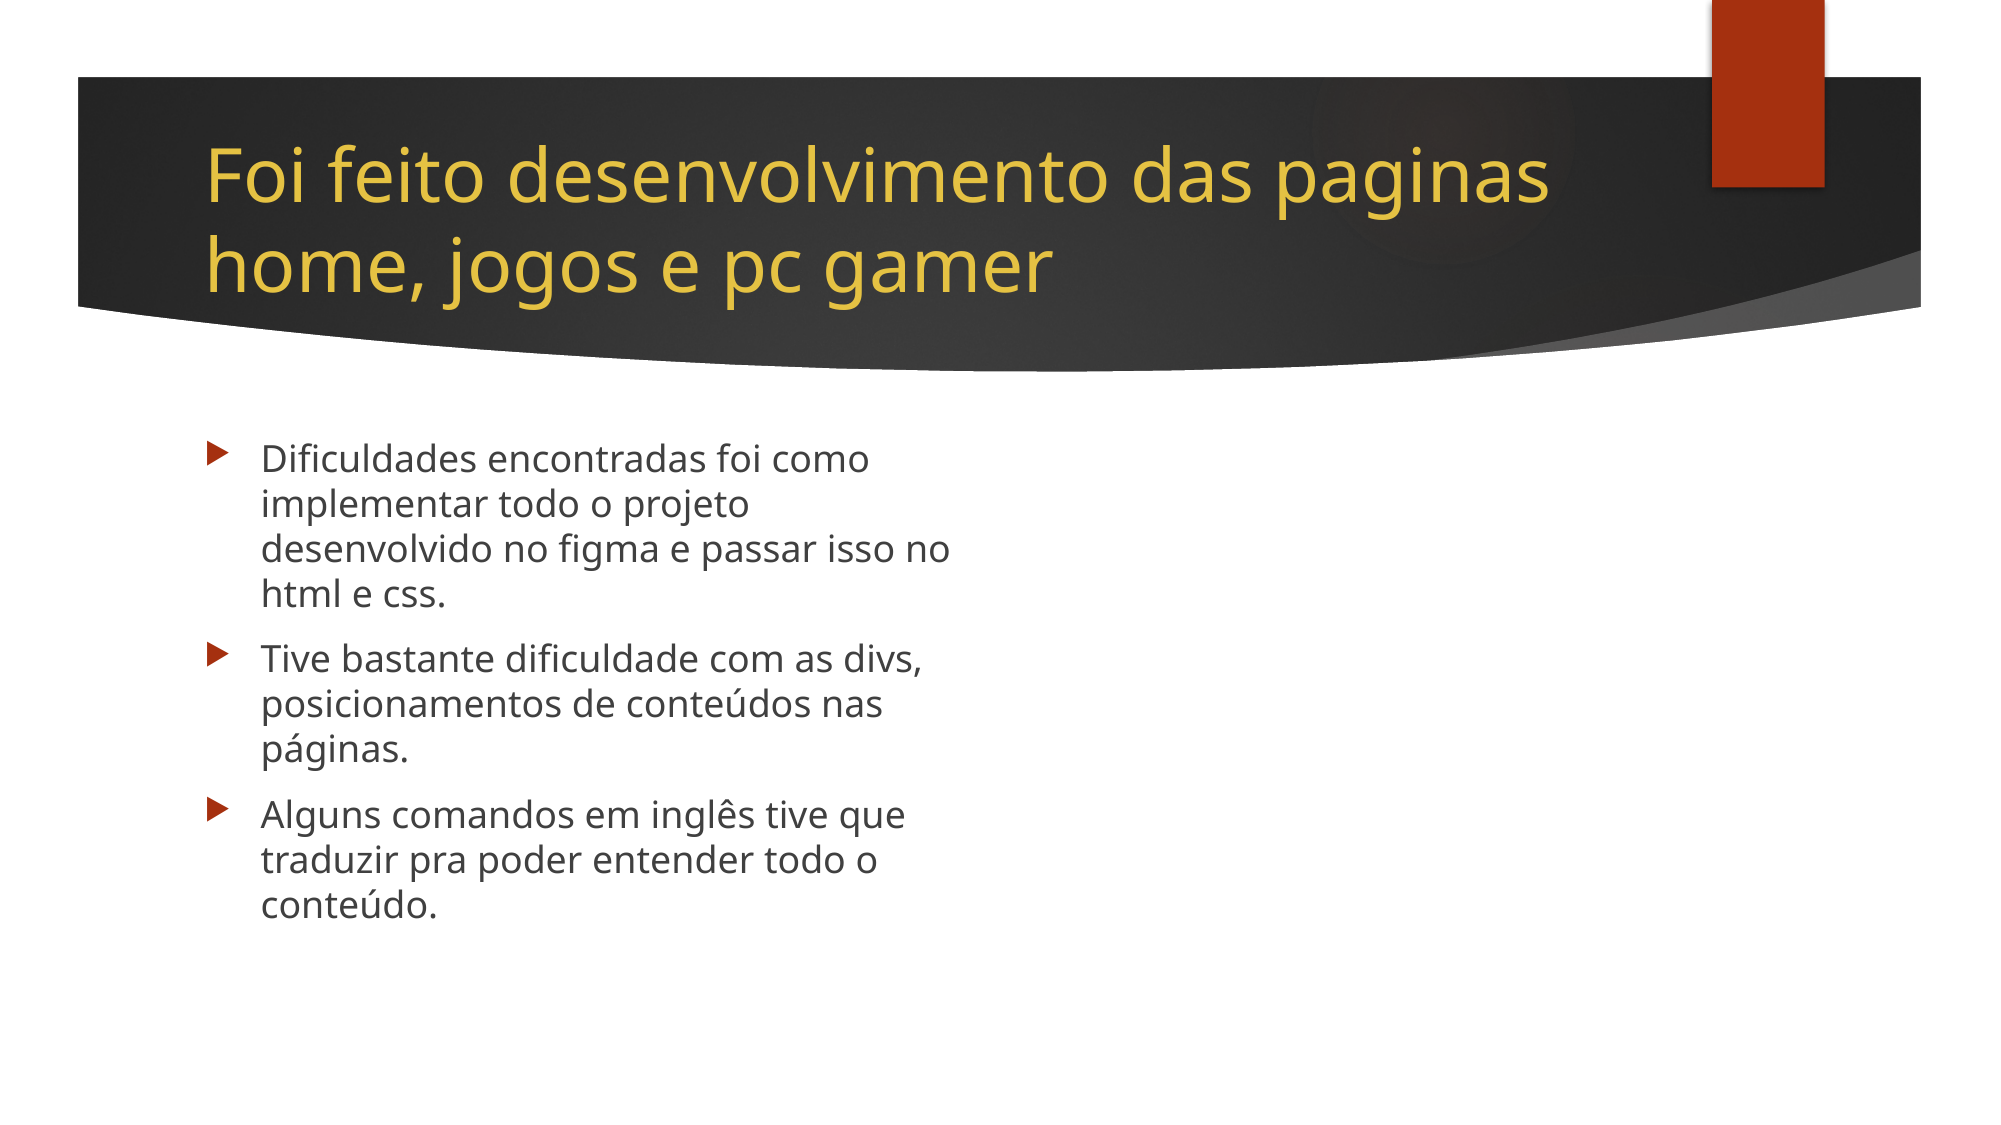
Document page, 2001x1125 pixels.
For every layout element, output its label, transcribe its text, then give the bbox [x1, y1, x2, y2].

list Dificuldades encontradas foi como implementar todo o projeto desenvolvido no figma e passar isso no html e css. Tive bastante dificuldade com as divs, posicionamentos de conteúdos nas páginas. Alguns comandos em inglês tive que traduzir pra poder entender todo o conteúdo. [189, 427, 981, 988]
title Foi feito desenvolvimento das paginas home, jogos e pc gamer [189, 159, 1627, 276]
